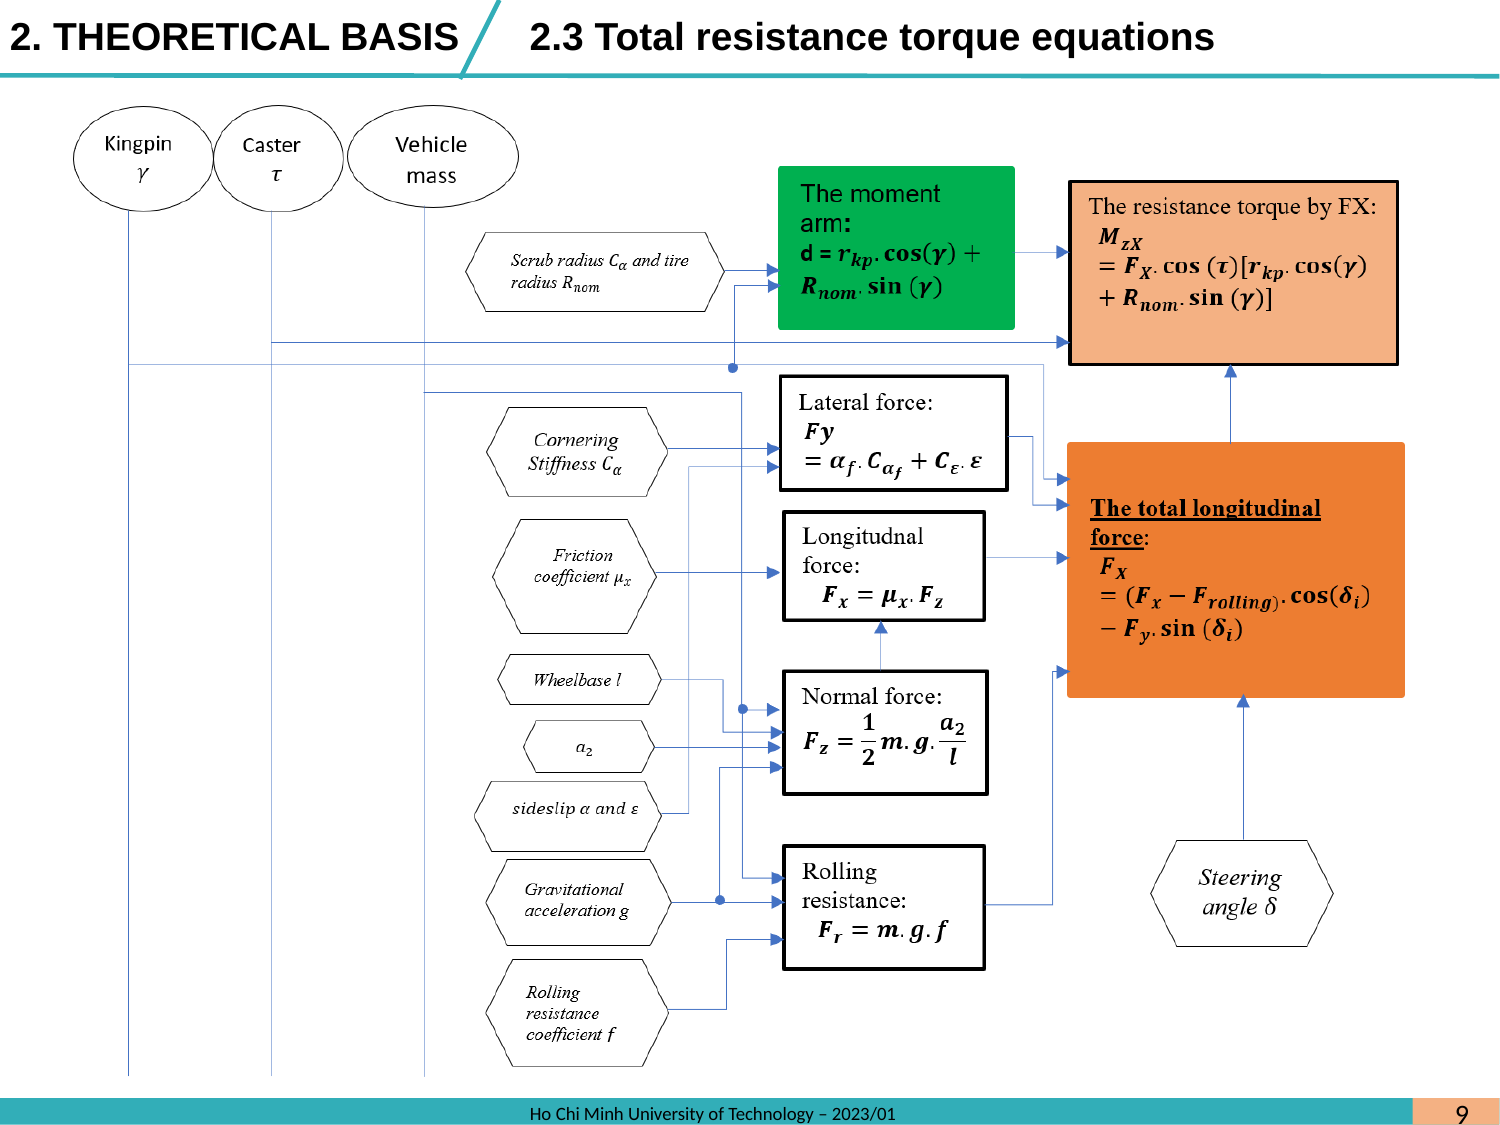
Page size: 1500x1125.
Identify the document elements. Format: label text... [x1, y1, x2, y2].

text_box 2. THEORETICAL BASIS [0, 4, 459, 66]
text_box 2.3 Total resistance torque equations [514, 3, 1245, 66]
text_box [459, 0, 500, 79]
text_box 2. THEORETICAL BASIS [500, 4, 507, 66]
picture [69, 100, 1429, 1087]
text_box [0, 1088, 1500, 1125]
